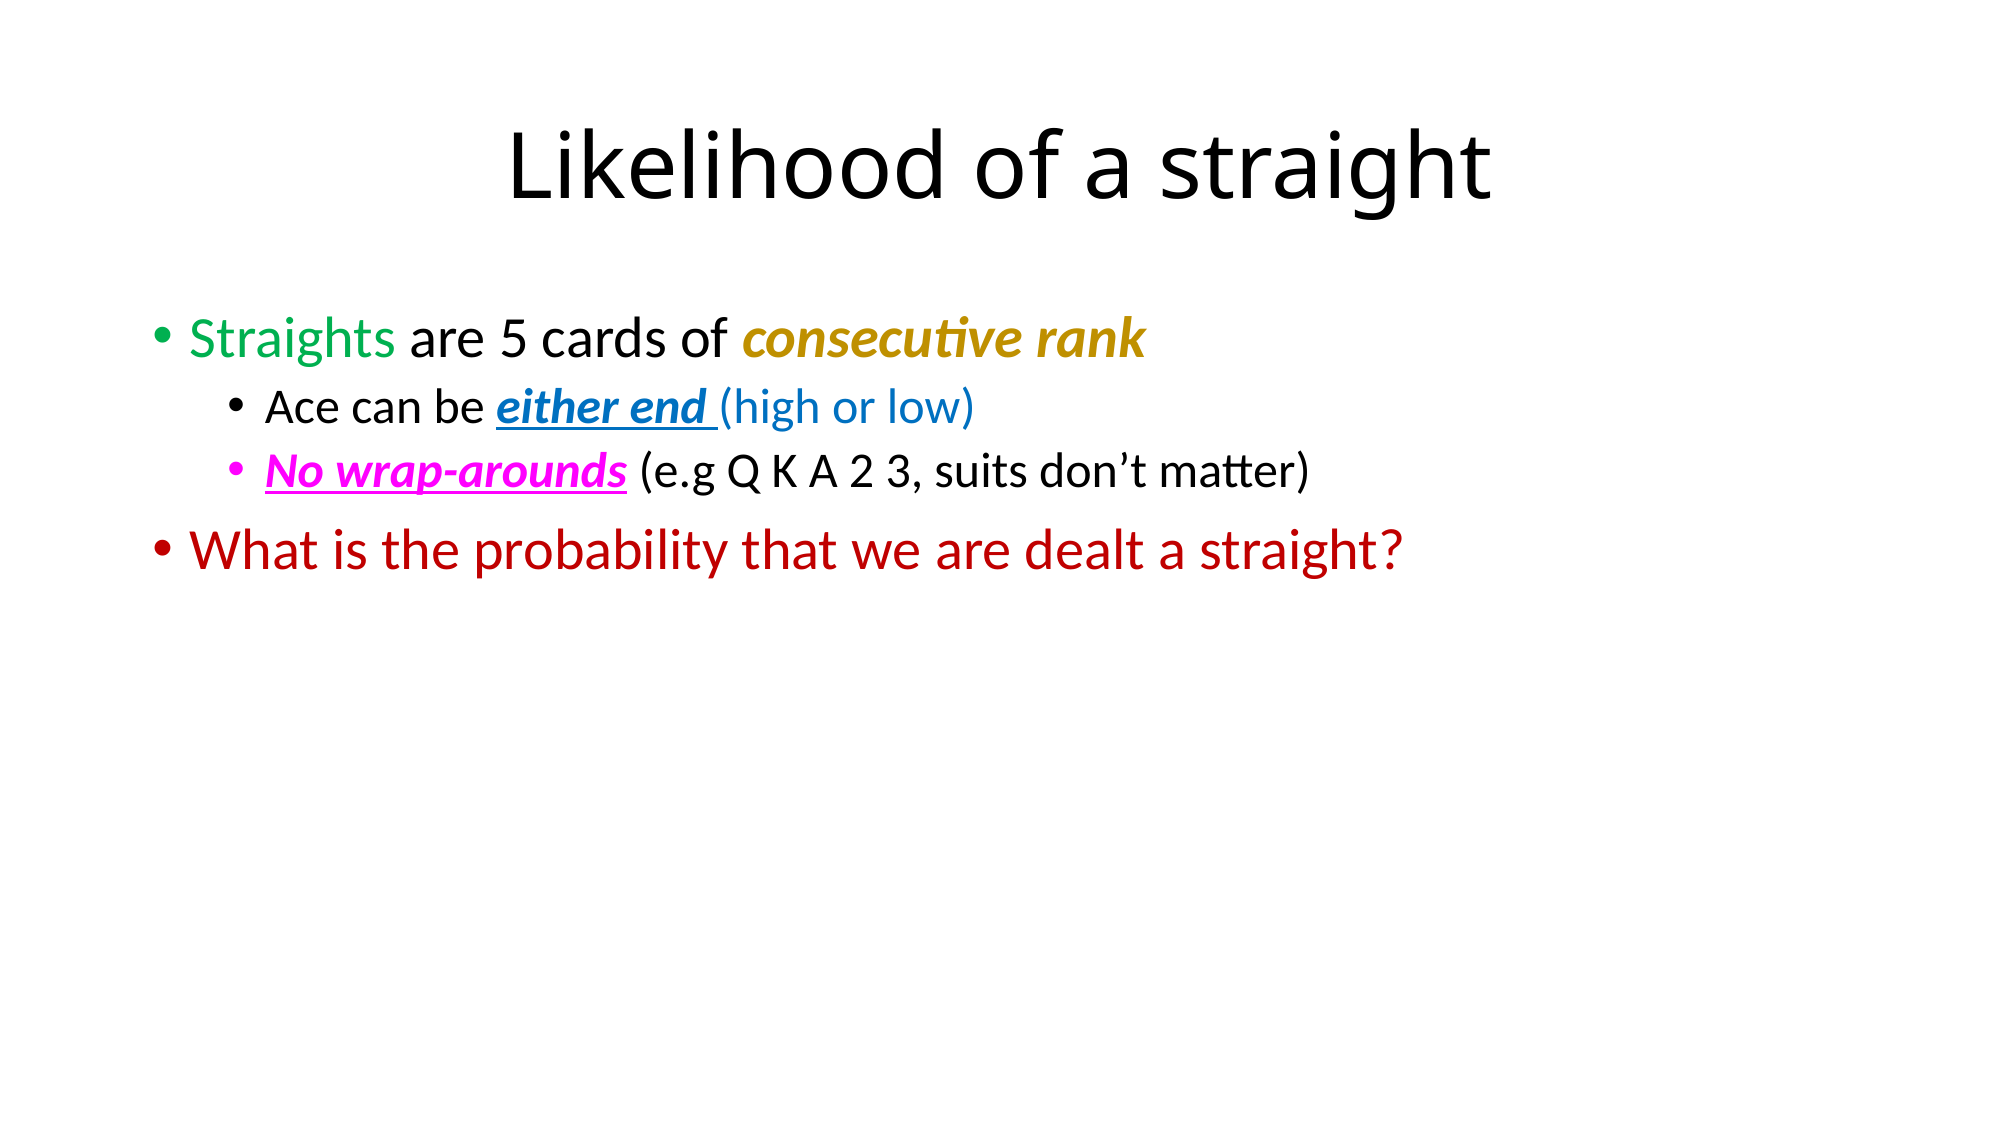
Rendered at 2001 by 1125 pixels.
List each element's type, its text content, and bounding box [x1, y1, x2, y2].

title Likelihood of a straight [137, 59, 1863, 278]
list Straights are 5 cards of consecutive rank Ace can be either end (high or low) No wrap-arounds (e.g Q K A 2 3, suits don’t matter) What is the probability that we are dealt a straight? [137, 299, 1863, 1014]
